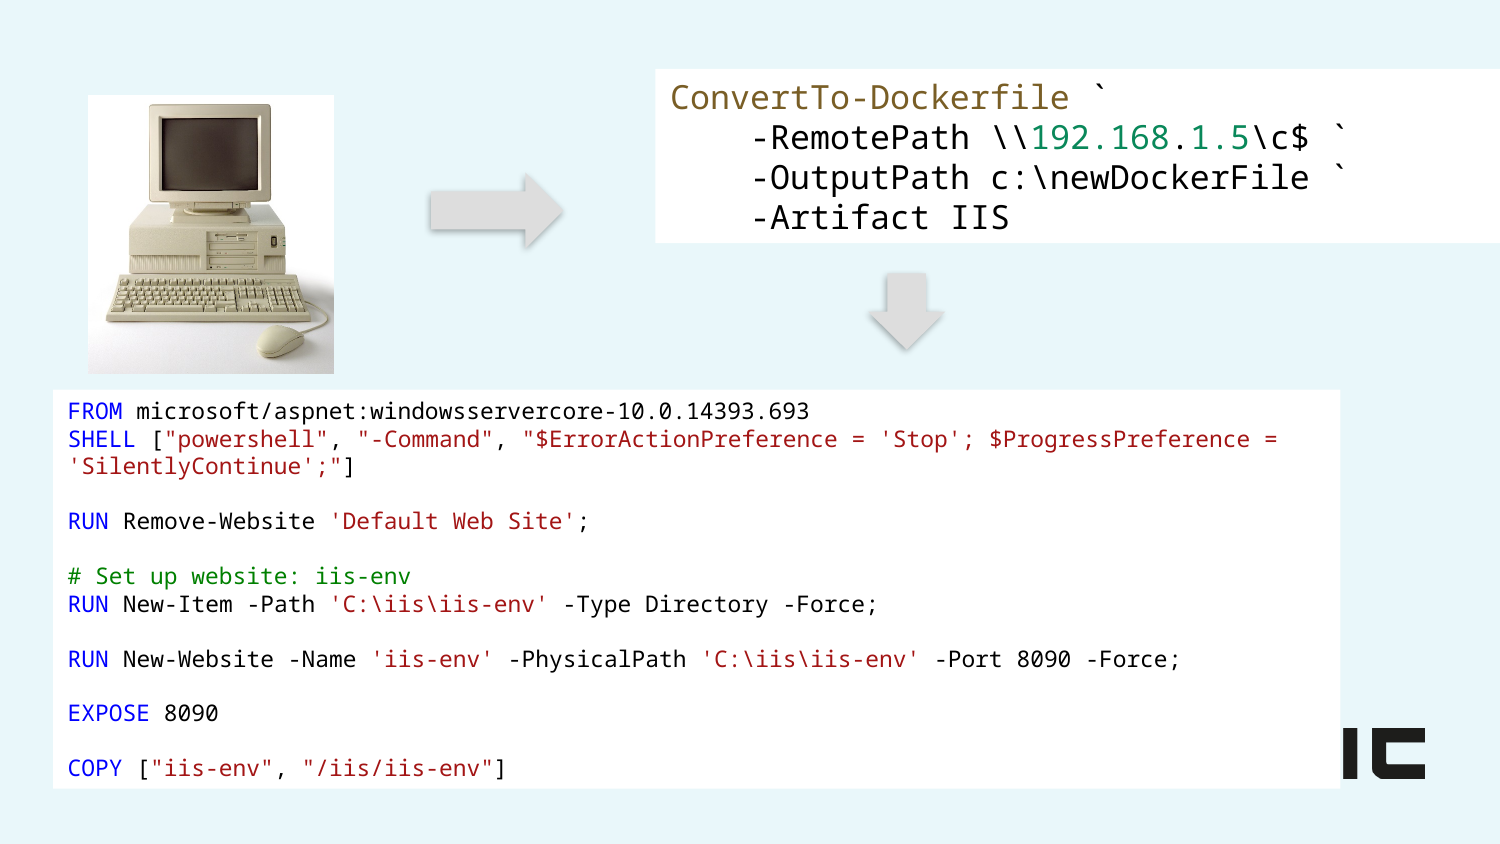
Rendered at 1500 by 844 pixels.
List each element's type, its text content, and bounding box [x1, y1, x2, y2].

text_box [430, 171, 564, 250]
text_box [867, 272, 947, 351]
text_box ConvertTo-Dockerfile ` -RemotePath \\192.168.1.5\c$ ` -OutputPath c:\newDockerFile ` -Artifact IIS [655, 68, 1500, 244]
text_box FROM microsoft/aspnet:windowsservercore-10.0.14393.693 SHELL ["powershell", "-Command", "$ErrorActionPreference = 'Stop'; $ProgressPreference = 'SilentlyContinue';"] RUN Remove-Website 'Default Web Site'; # Set up website: iis-env RUN New-Item -Path 'C:\iis\iis-env' -Type Directory -Force; RUN New-Website -Name 'iis-env' -PhysicalPath 'C:\iis\iis-env' -Port 8090 -Force; EXPOSE 8090 COPY ["iis-env", "/iis/iis-env"] [53, 389, 1341, 789]
picture [0, 0, 1500, 844]
